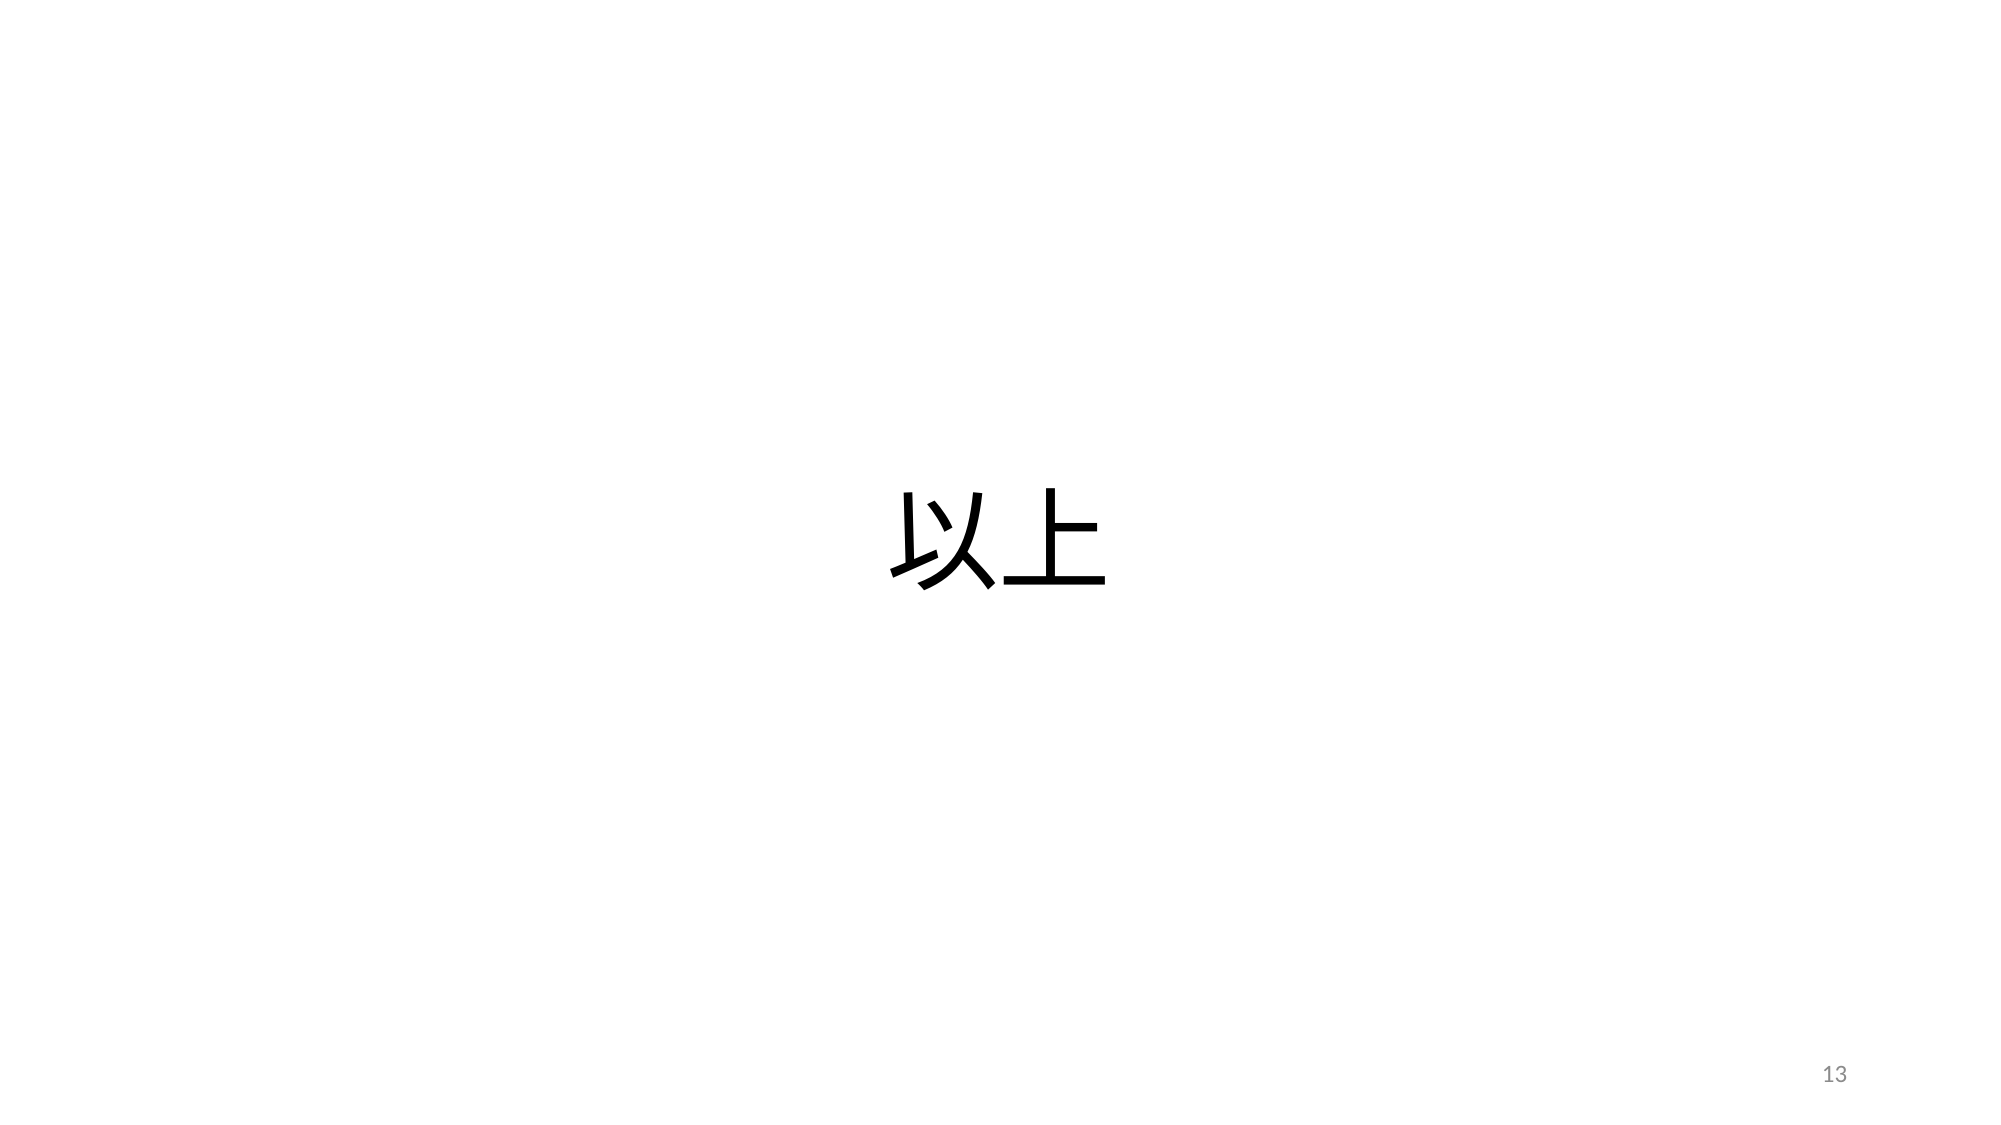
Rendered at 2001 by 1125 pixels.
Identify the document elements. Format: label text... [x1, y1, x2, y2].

title 以上 [136, 280, 1862, 749]
slide_number 13 [1412, 1042, 1863, 1103]
